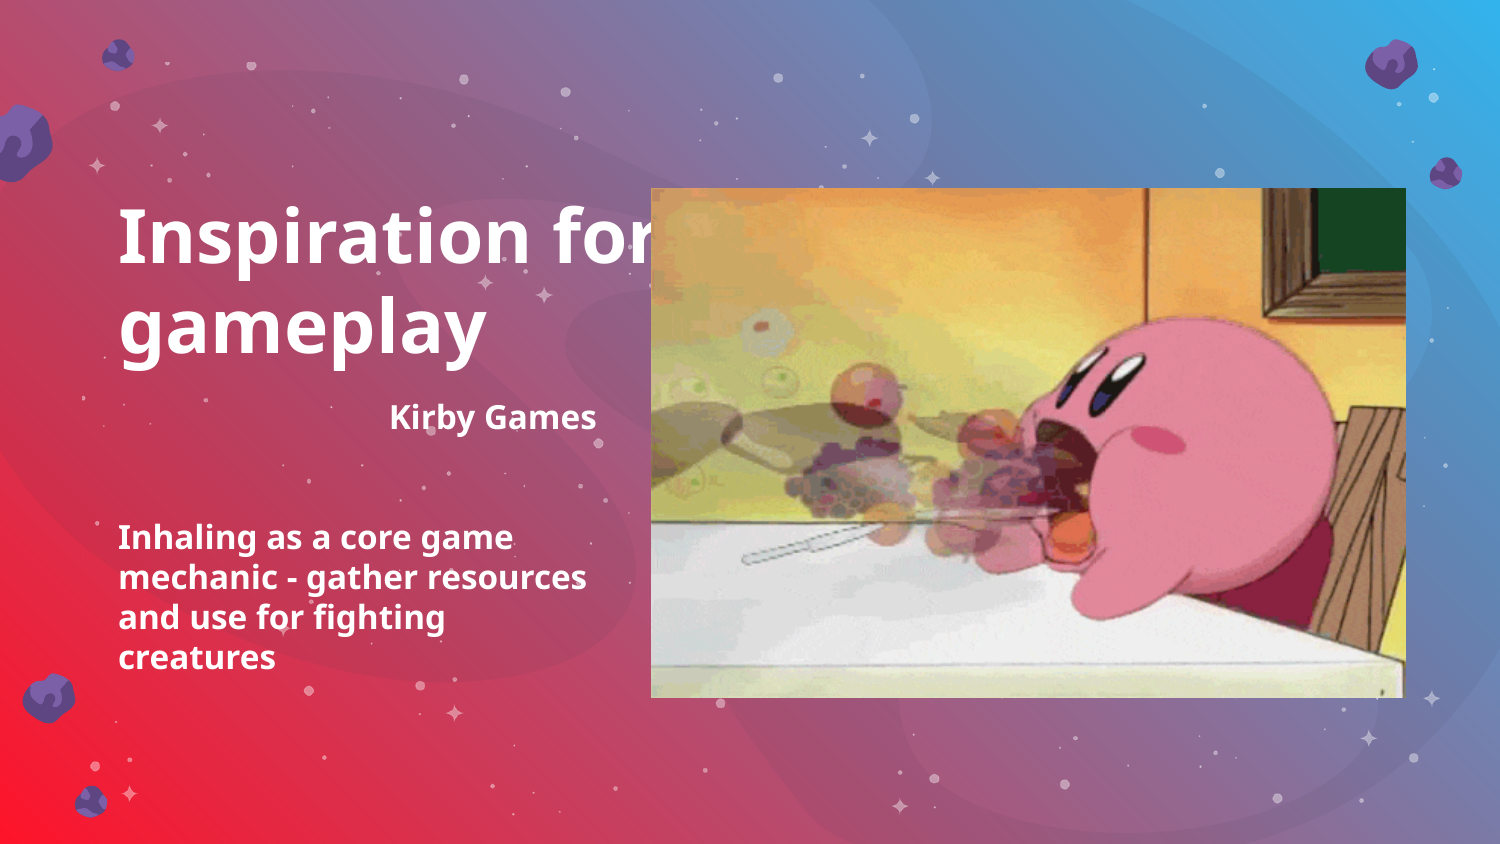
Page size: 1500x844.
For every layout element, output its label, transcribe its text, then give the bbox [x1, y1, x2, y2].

subtitle Kirby Games Inhaling as a core game mechanic - gather resources and use for fighting creatures [118, 396, 598, 703]
picture [0, 0, 1500, 844]
title Inspiration for gameplay [118, 188, 649, 373]
